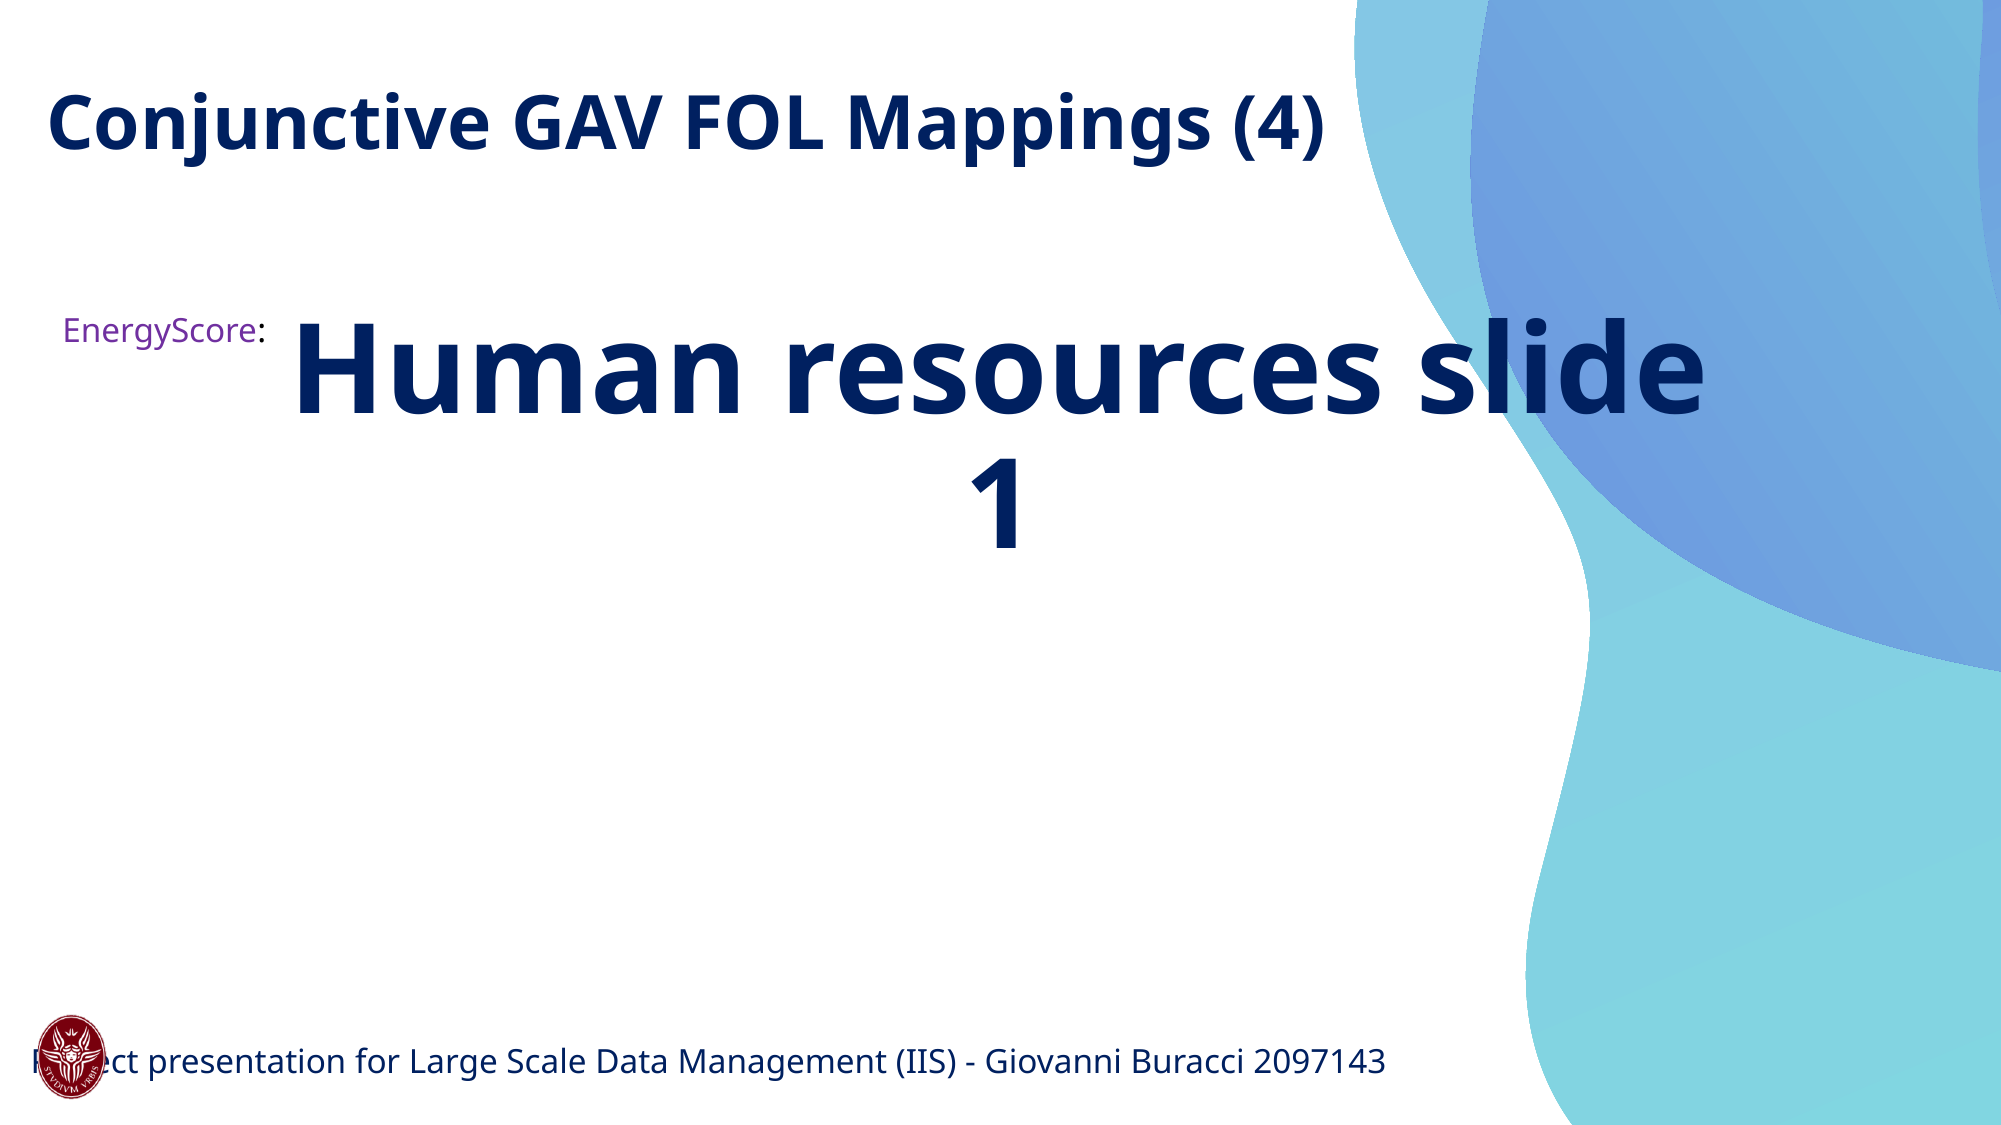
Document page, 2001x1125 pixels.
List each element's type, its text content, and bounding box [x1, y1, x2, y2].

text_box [1340, 0, 2000, 1125]
title Human resources slide 1 [249, 184, 1340, 576]
text_box Conjunctive GAV FOL Mappings (4) [31, 67, 1340, 172]
picture [37, 1013, 113, 1103]
